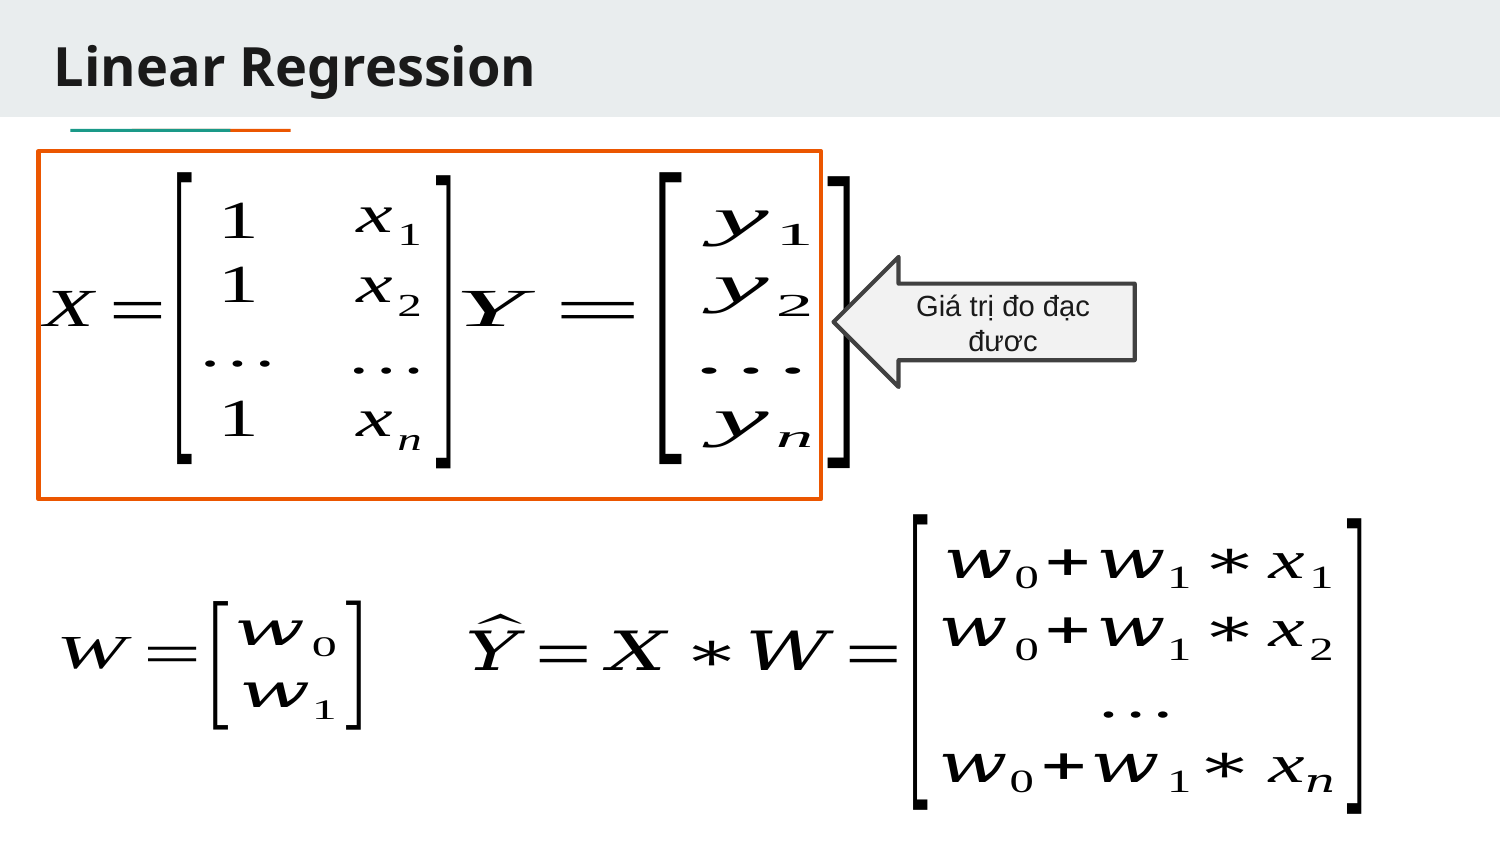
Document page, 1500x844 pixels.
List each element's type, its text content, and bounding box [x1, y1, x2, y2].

title Linear Regression [38, 17, 1467, 106]
text_box Giá trị đo đạc đươc [831, 254, 1137, 389]
text_box [36, 149, 823, 501]
